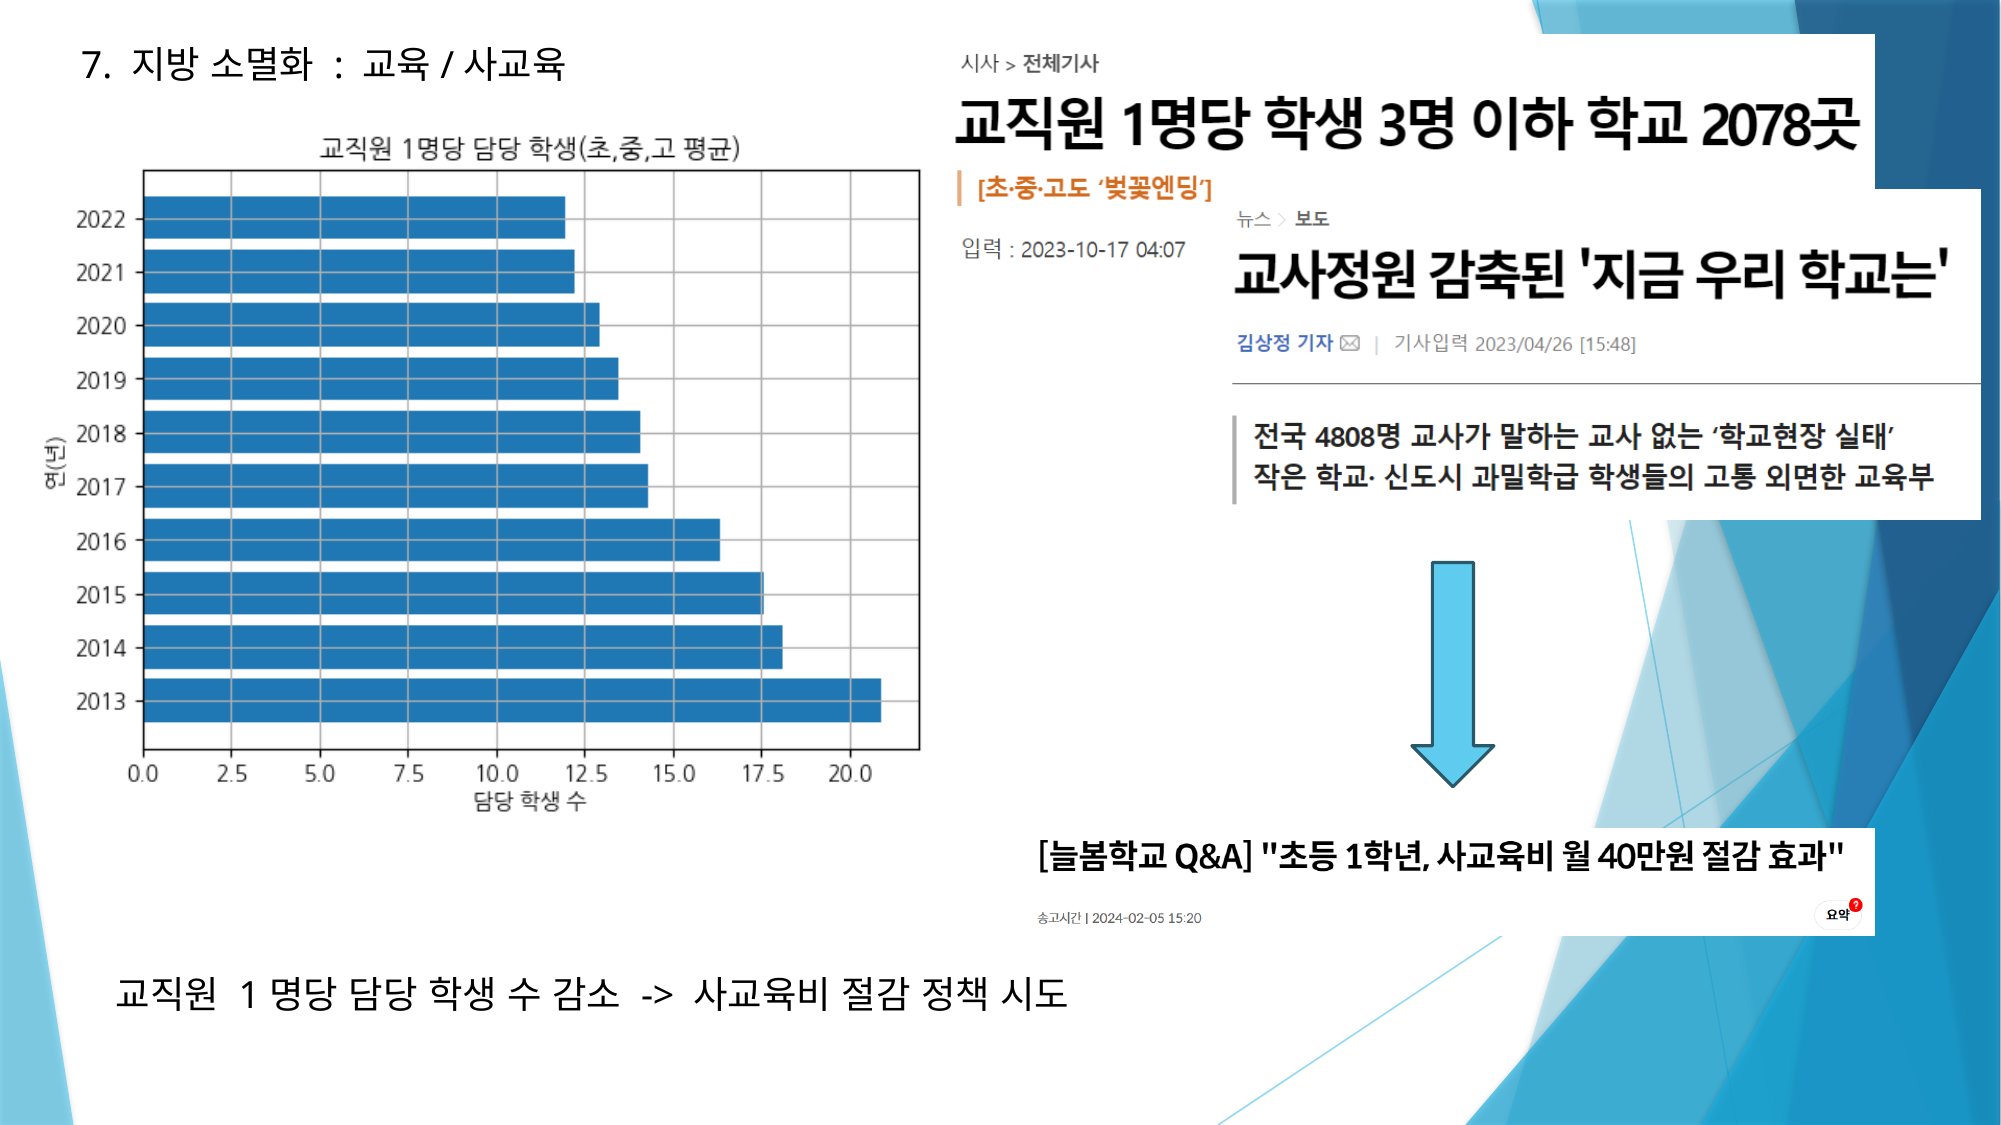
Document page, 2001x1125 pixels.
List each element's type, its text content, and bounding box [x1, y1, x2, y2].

text_box 7. 지방 소멸화 : 교육/사교육 [66, 33, 582, 94]
text_box 교직원 1명당 담당 학생 수 감소 -> 사교육비 절감 정책 시도 [100, 963, 1096, 1023]
picture [28, 119, 933, 829]
picture [948, 34, 1981, 520]
text_box [1410, 560, 1496, 788]
picture [1031, 827, 1875, 937]
